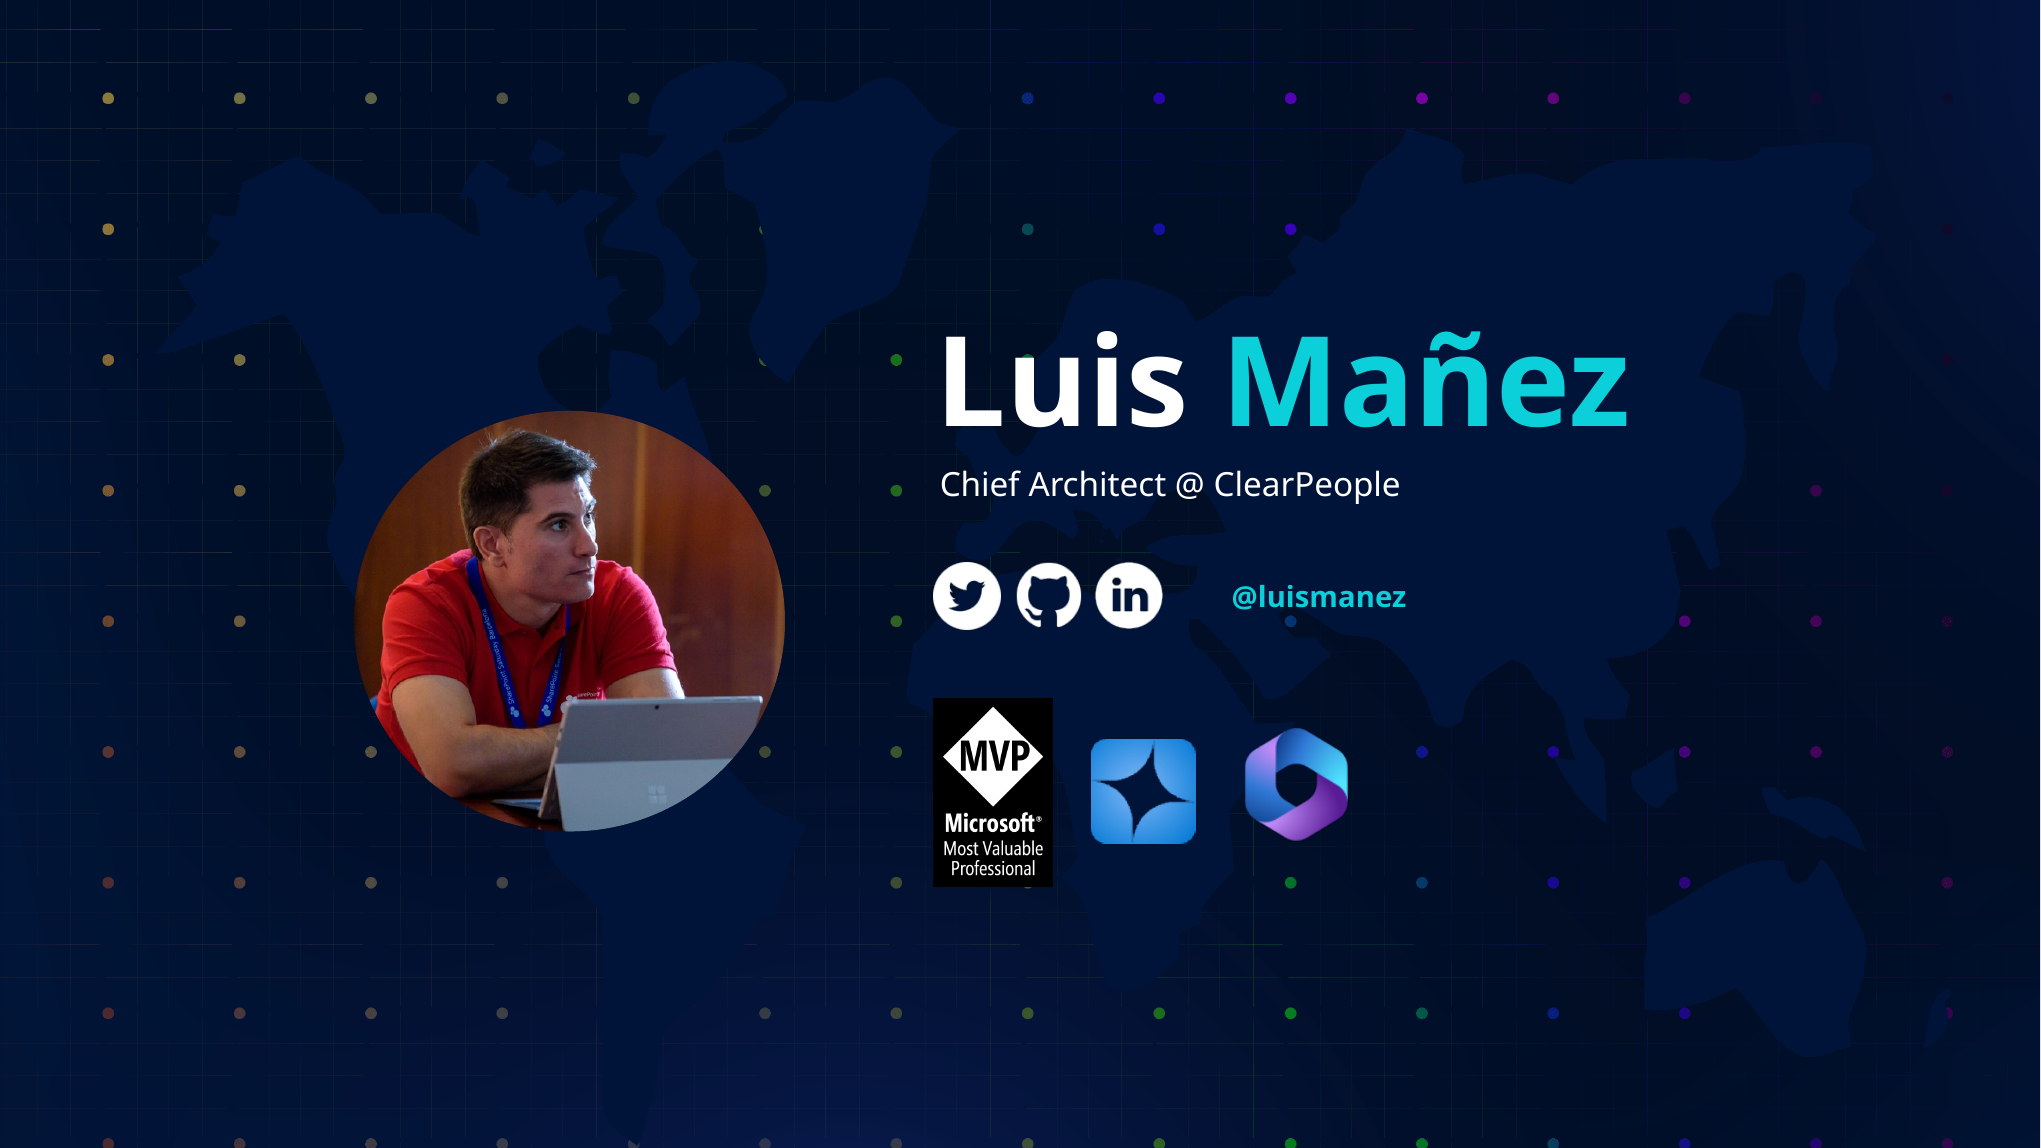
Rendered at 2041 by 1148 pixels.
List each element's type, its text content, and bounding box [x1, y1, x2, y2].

picture [0, 0, 2041, 1148]
text_box @luismanez [1216, 570, 1588, 621]
text_box Chief Architect @ ClearPeople [924, 455, 1925, 511]
text_box Luis Mañez [920, 294, 1743, 459]
